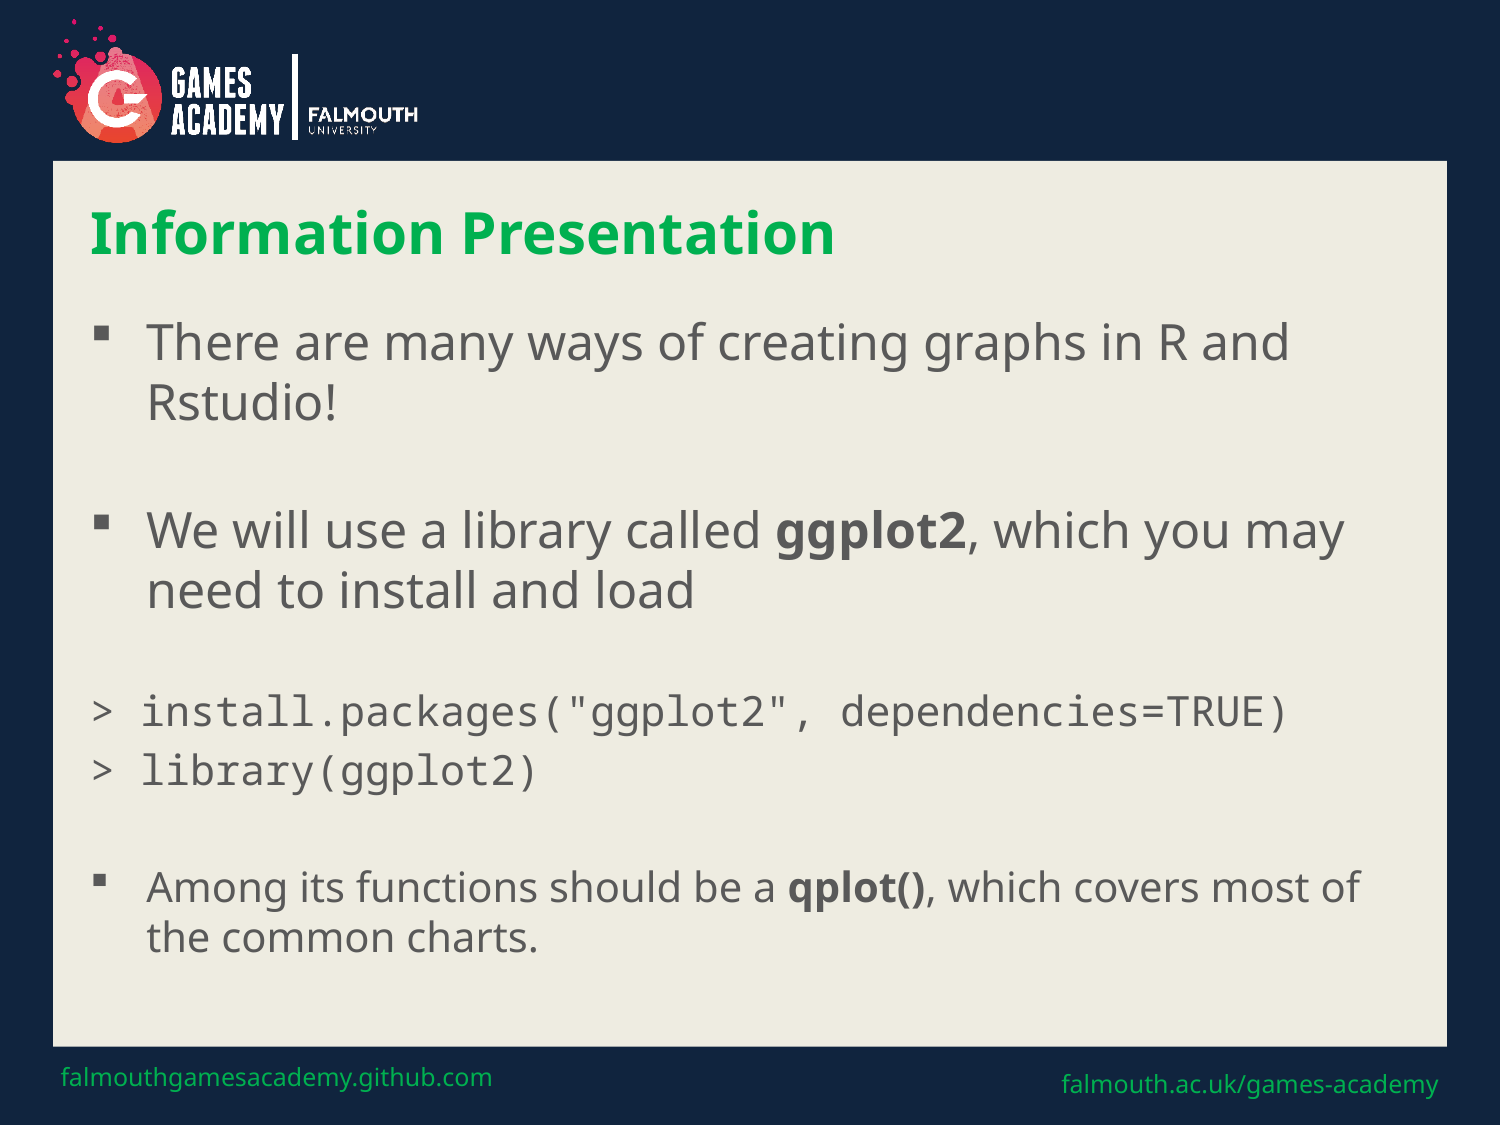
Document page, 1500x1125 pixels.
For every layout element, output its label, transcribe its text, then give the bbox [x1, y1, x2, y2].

picture [53, 19, 284, 143]
picture [304, 104, 420, 138]
list There are many ways of creating graphs in R and Rstudio! We will use a library called ggplot2, which you may need to install and load > install.packages("ggplot2", dependencies=TRUE) > library(ggplot2) Among its functions should be a qplot(), which covers most of the common charts. [75, 302, 1425, 1024]
title Information Presentation [75, 184, 1425, 279]
